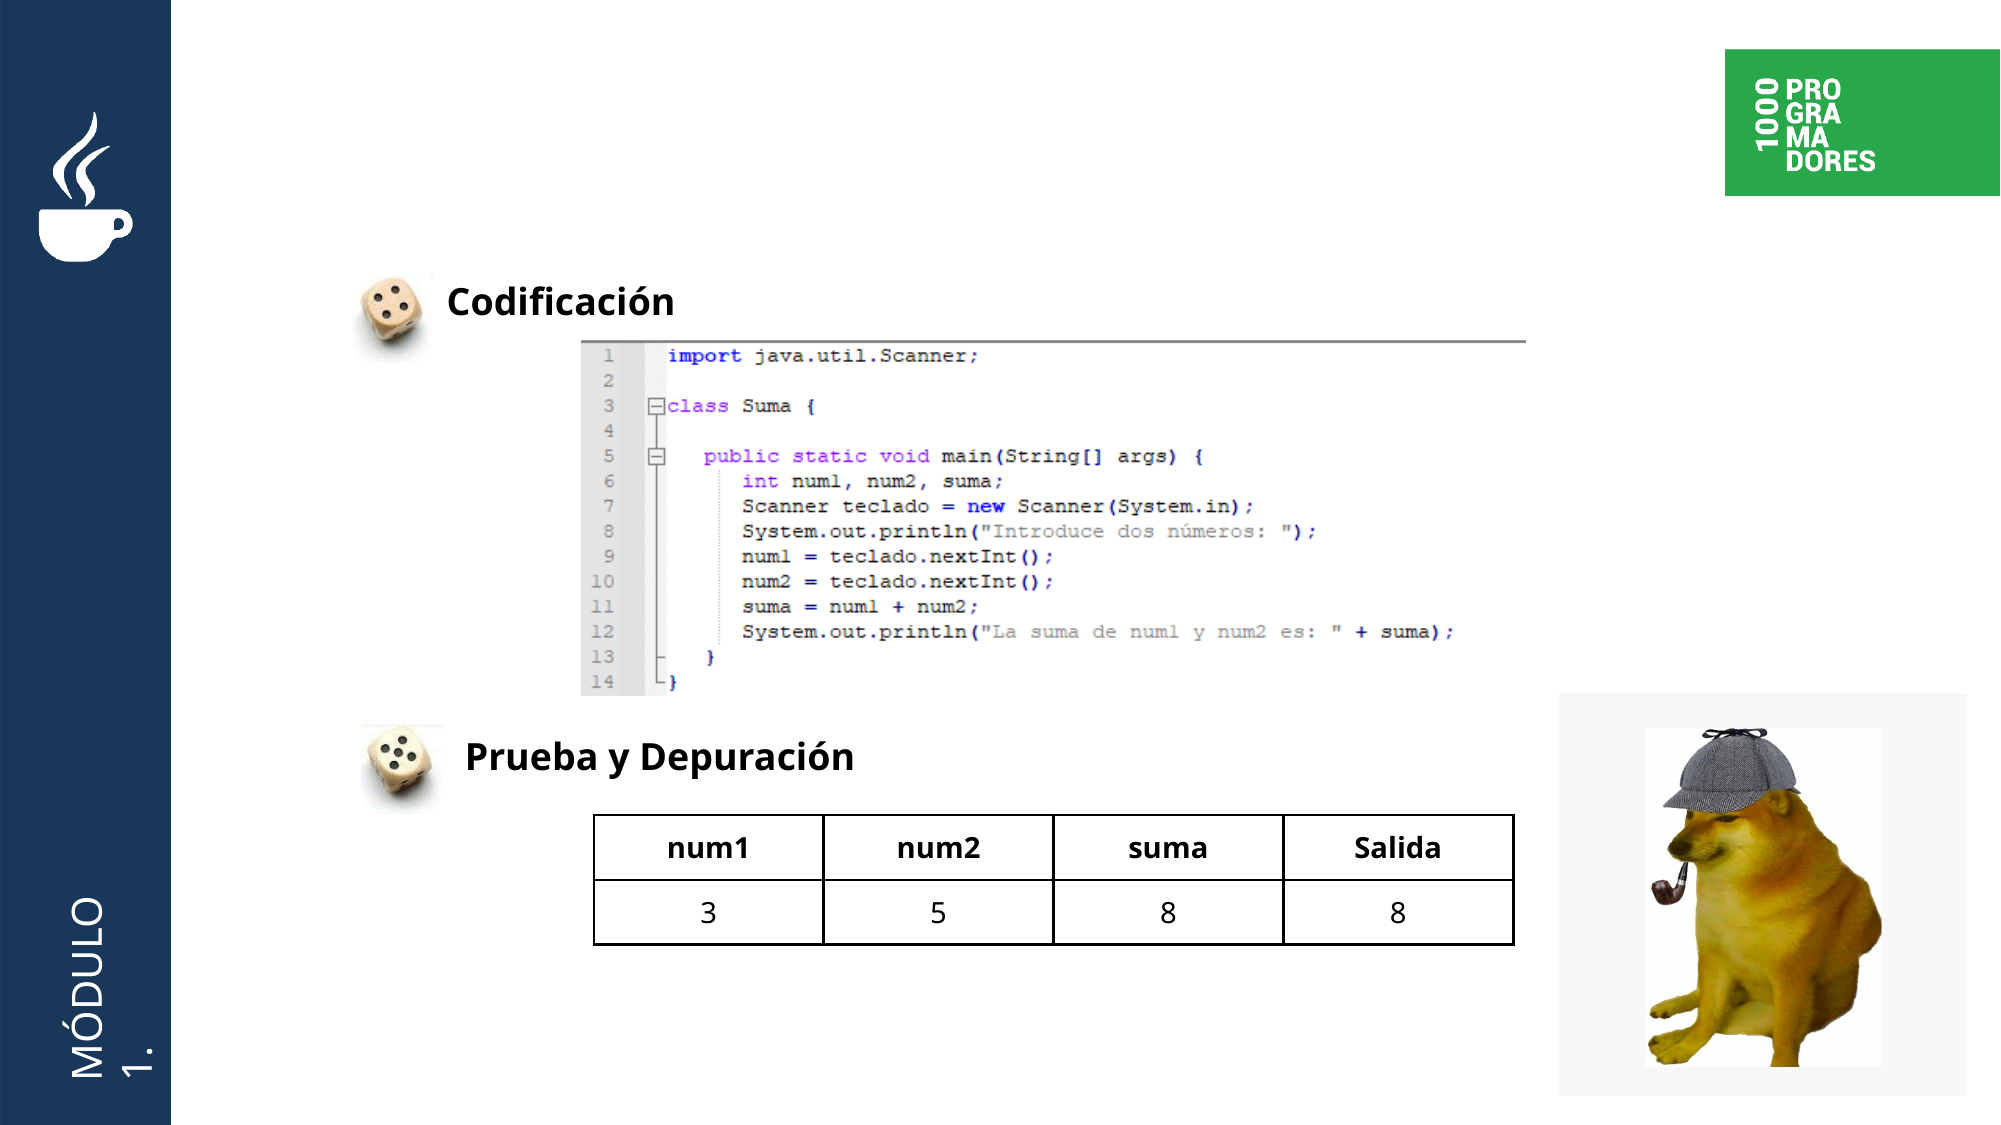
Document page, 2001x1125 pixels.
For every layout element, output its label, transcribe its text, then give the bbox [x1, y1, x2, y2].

table_cell 3 [595, 881, 822, 943]
picture [1725, 0, 2000, 196]
table_cell 8 [1285, 881, 1512, 943]
table_cell 5 [825, 881, 1052, 943]
table_header suma [1055, 816, 1282, 879]
text_box [360, 724, 445, 815]
table_header num2 [825, 816, 1052, 879]
table_header num1 [595, 816, 822, 879]
table_header Salida [1285, 816, 1512, 879]
text_box Prueba y Depuración [462, 731, 857, 779]
table_cell 8 [1055, 881, 1282, 943]
text_box [352, 272, 433, 363]
picture [0, 0, 172, 1125]
picture [581, 340, 1526, 696]
text_box [1559, 693, 1967, 1096]
text_box Codiﬁcación [444, 276, 811, 324]
